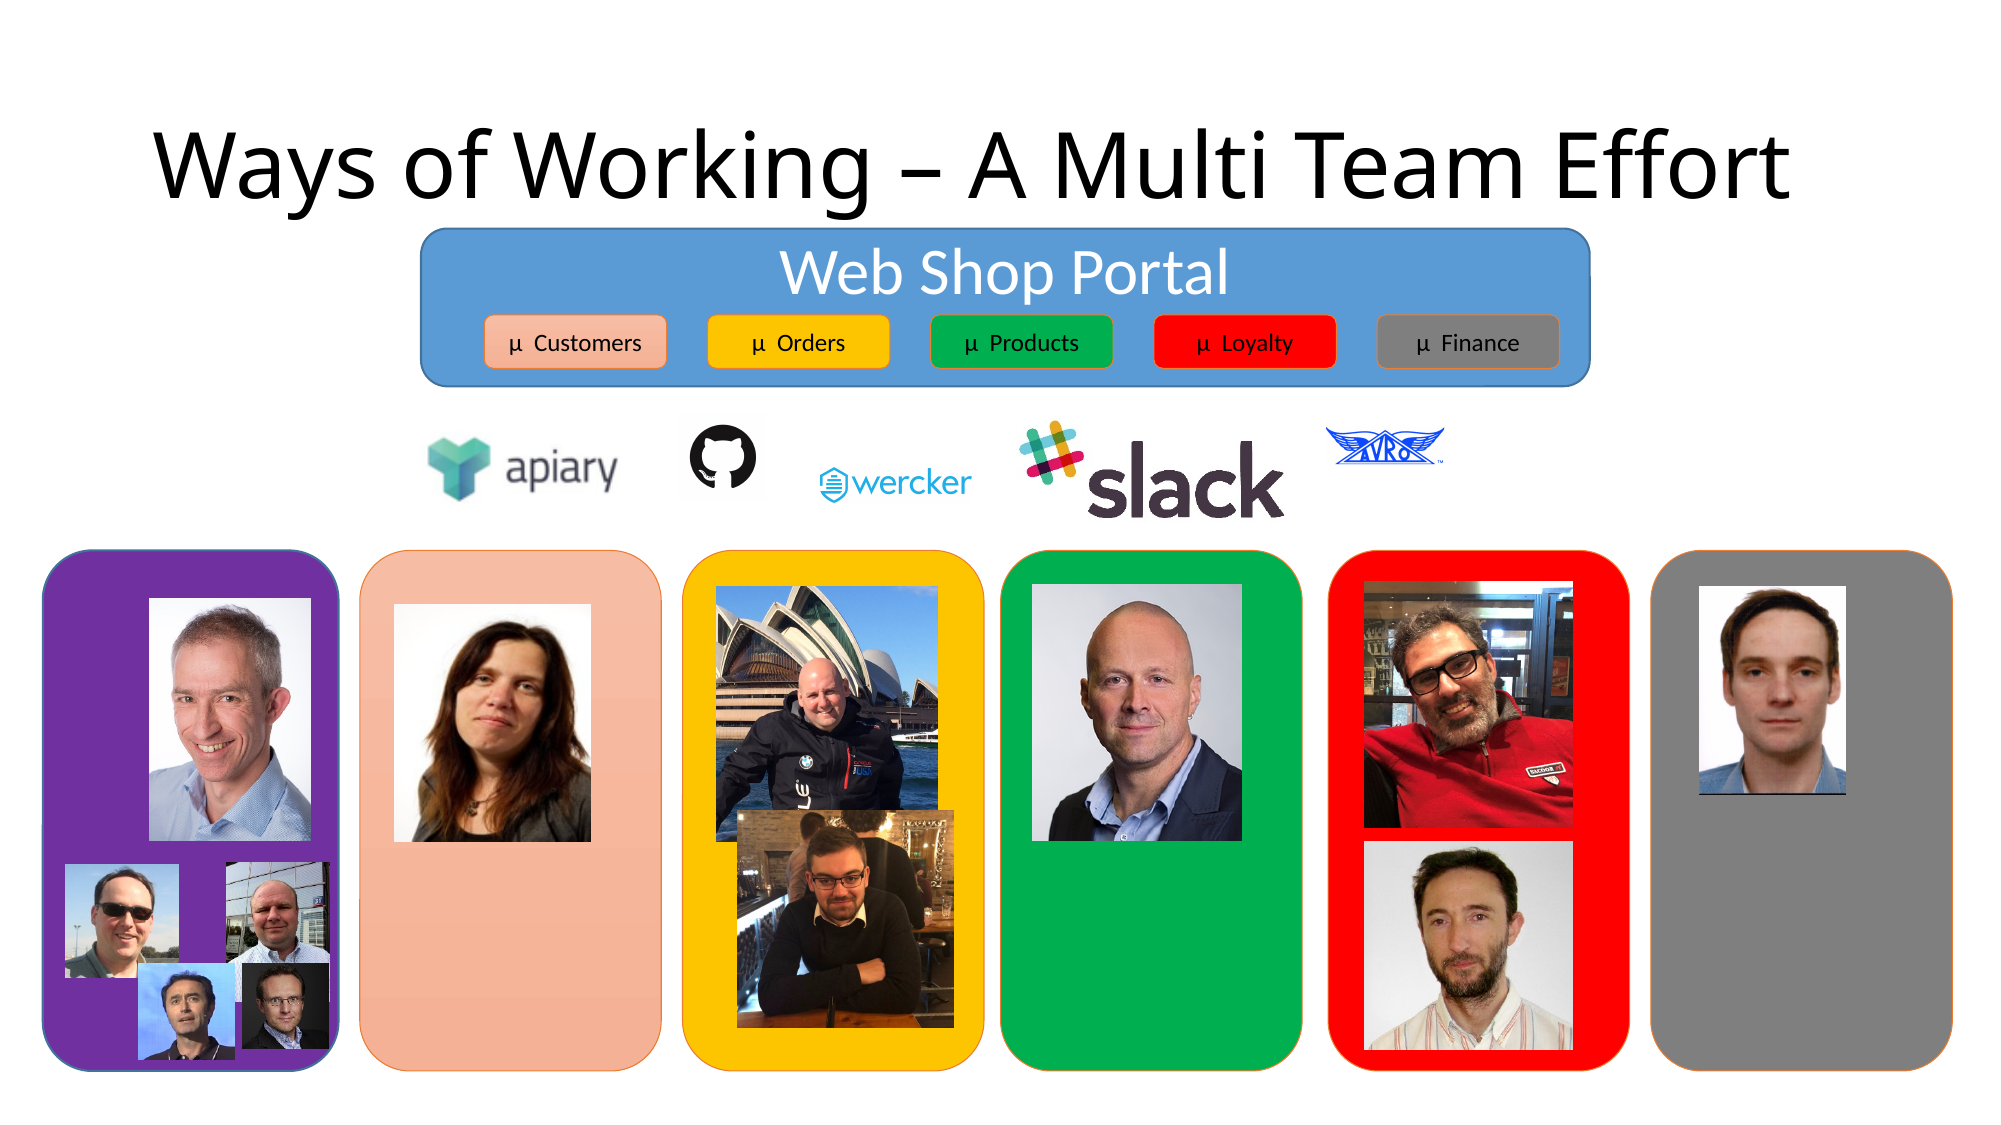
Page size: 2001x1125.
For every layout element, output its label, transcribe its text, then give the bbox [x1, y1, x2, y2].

text_box µ Orders [706, 314, 891, 369]
text_box Web Shop Portal [419, 227, 1591, 388]
picture [1364, 841, 1573, 1050]
text_box [41, 549, 340, 1072]
text_box µ Products [930, 314, 1114, 369]
text_box [359, 549, 662, 1072]
picture [1699, 586, 1846, 795]
picture [149, 598, 311, 841]
picture [420, 424, 627, 511]
picture [65, 862, 330, 1060]
picture [679, 413, 767, 500]
picture [1364, 581, 1573, 828]
text_box µ Loyalty [1153, 314, 1337, 369]
text_box [1327, 549, 1631, 1072]
picture [716, 586, 954, 1028]
picture [1016, 401, 1292, 540]
title Ways of Working – A Multi Team Effort [137, 59, 1863, 278]
text_box µ Finance [1376, 314, 1561, 369]
picture [820, 467, 972, 504]
picture [1325, 426, 1445, 465]
text_box [1000, 549, 1303, 1072]
picture [1032, 584, 1242, 841]
text_box [1650, 549, 1953, 1072]
picture [394, 604, 591, 842]
text_box µ Customers [483, 314, 668, 369]
text_box [681, 549, 985, 1072]
